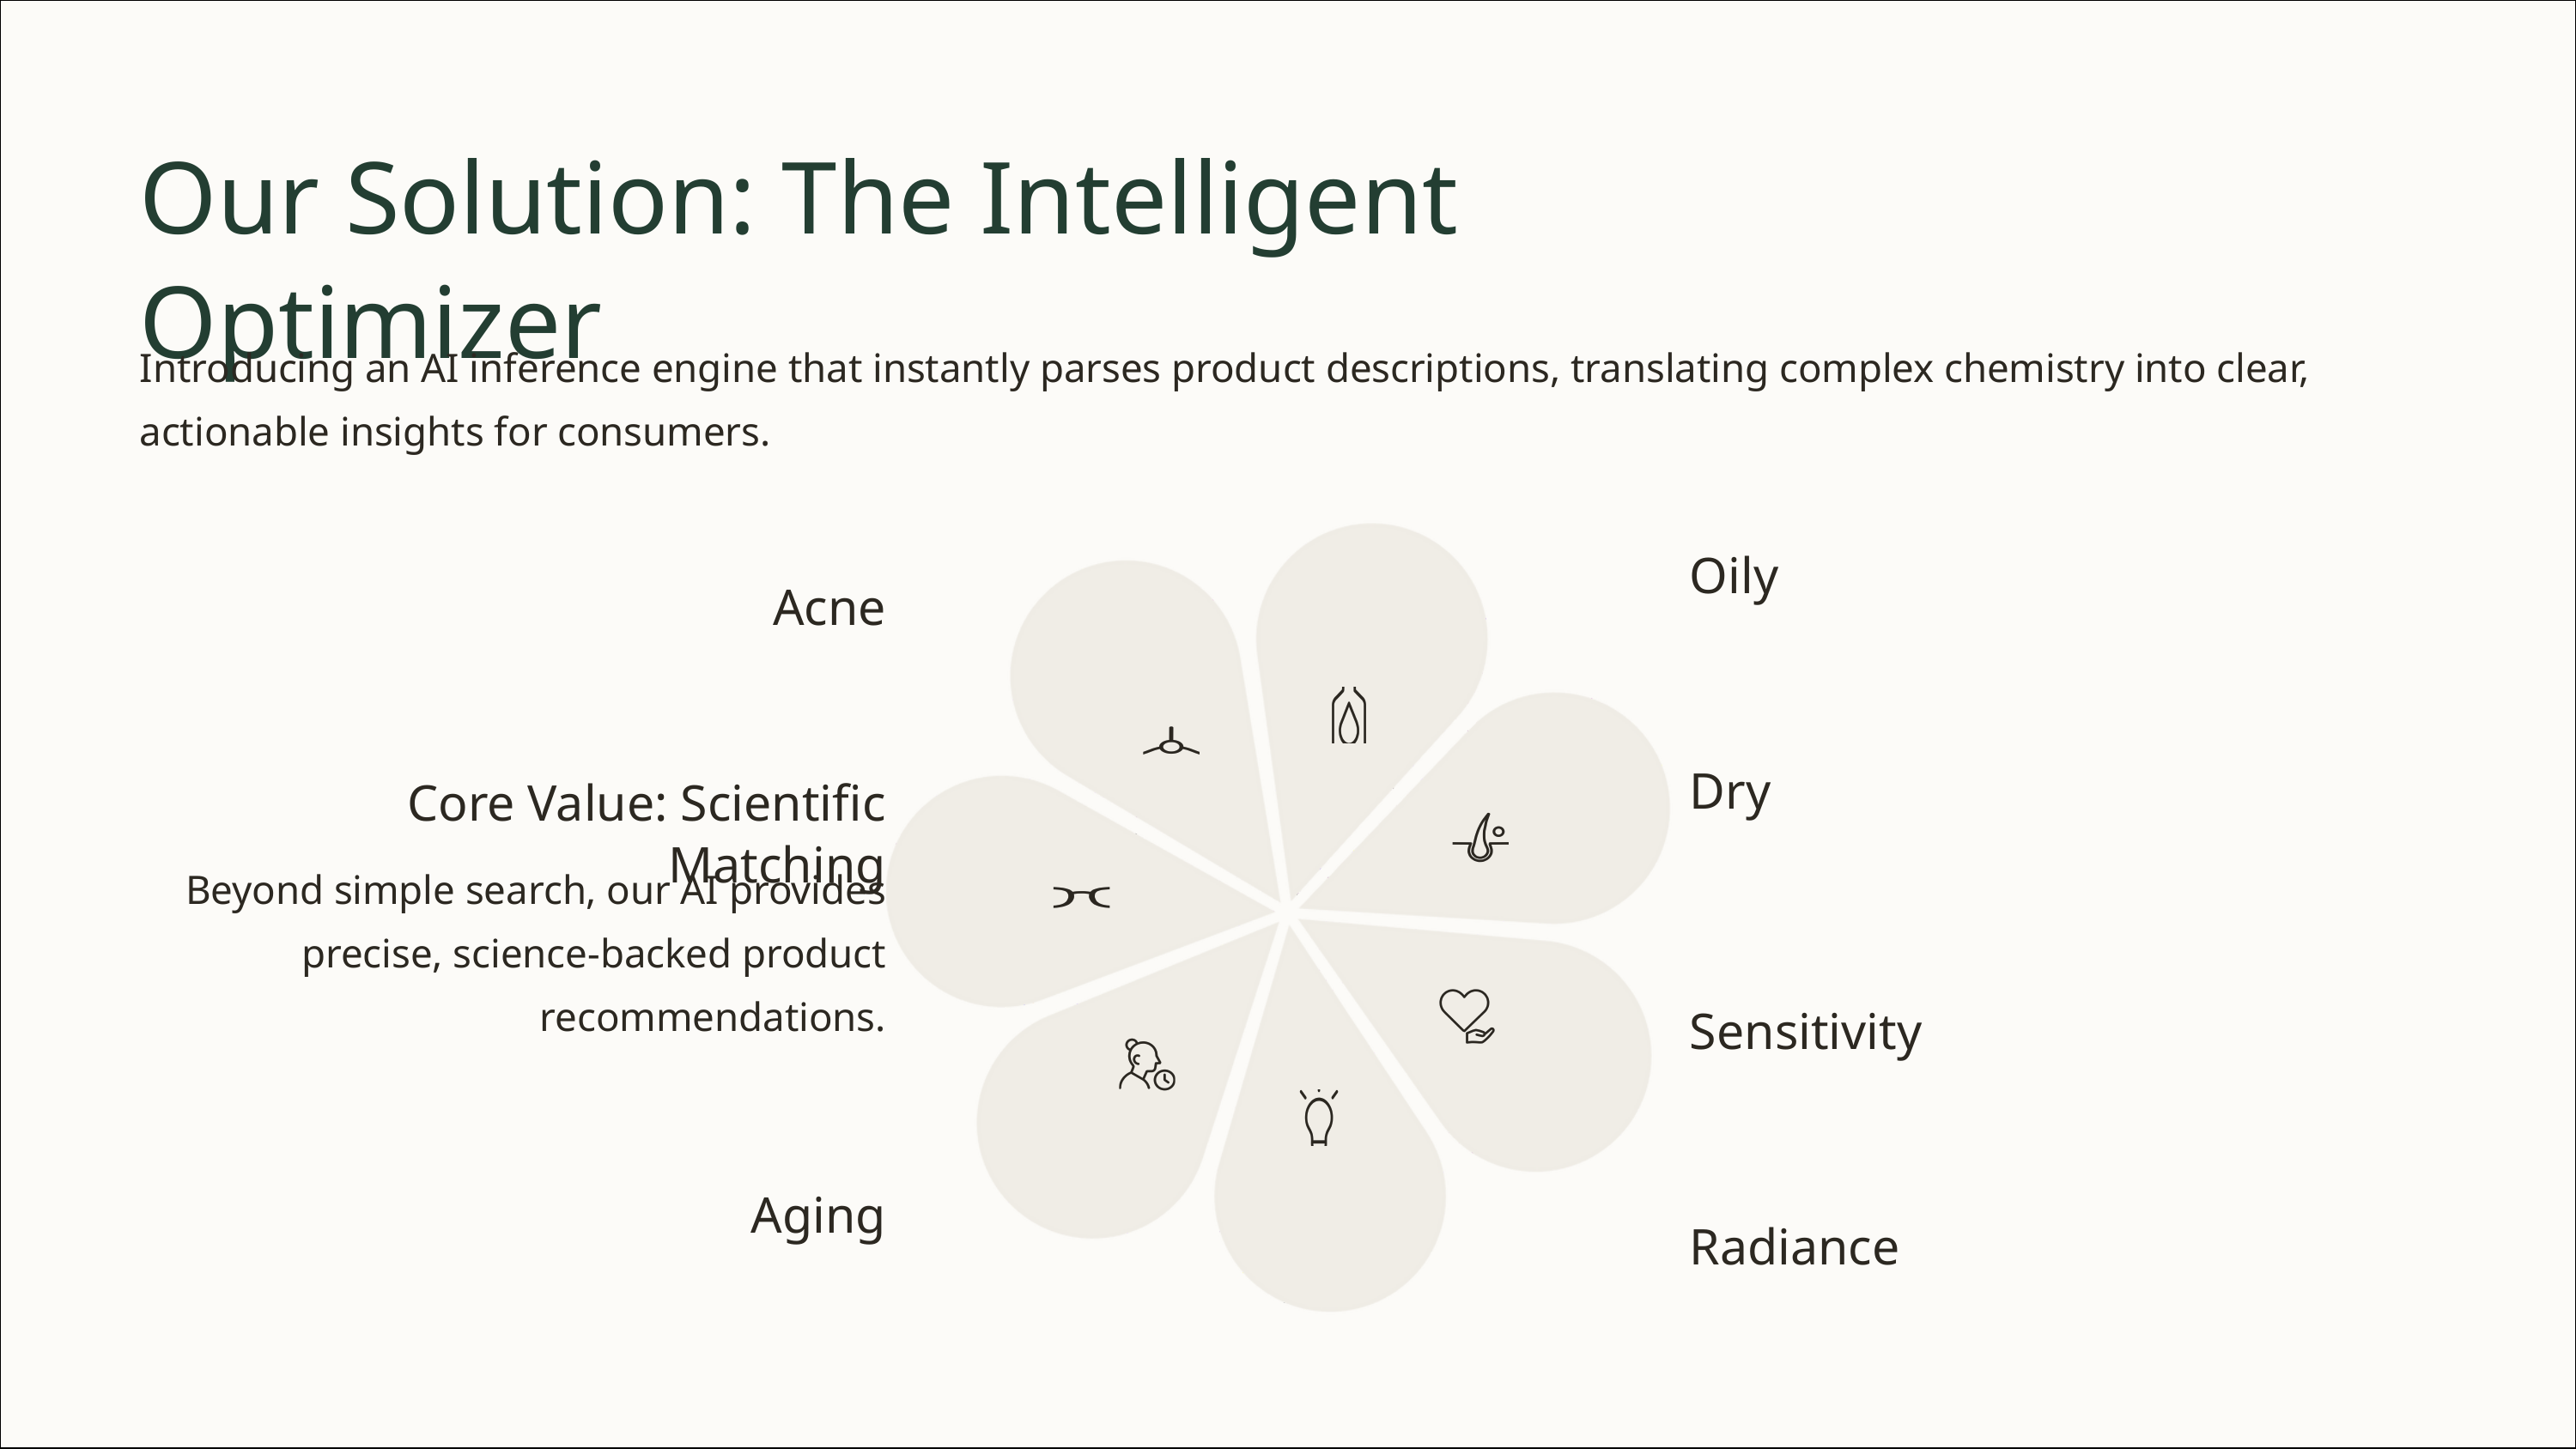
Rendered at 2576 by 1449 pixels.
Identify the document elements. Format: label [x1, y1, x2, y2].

text_box [0, 0, 2576, 1449]
